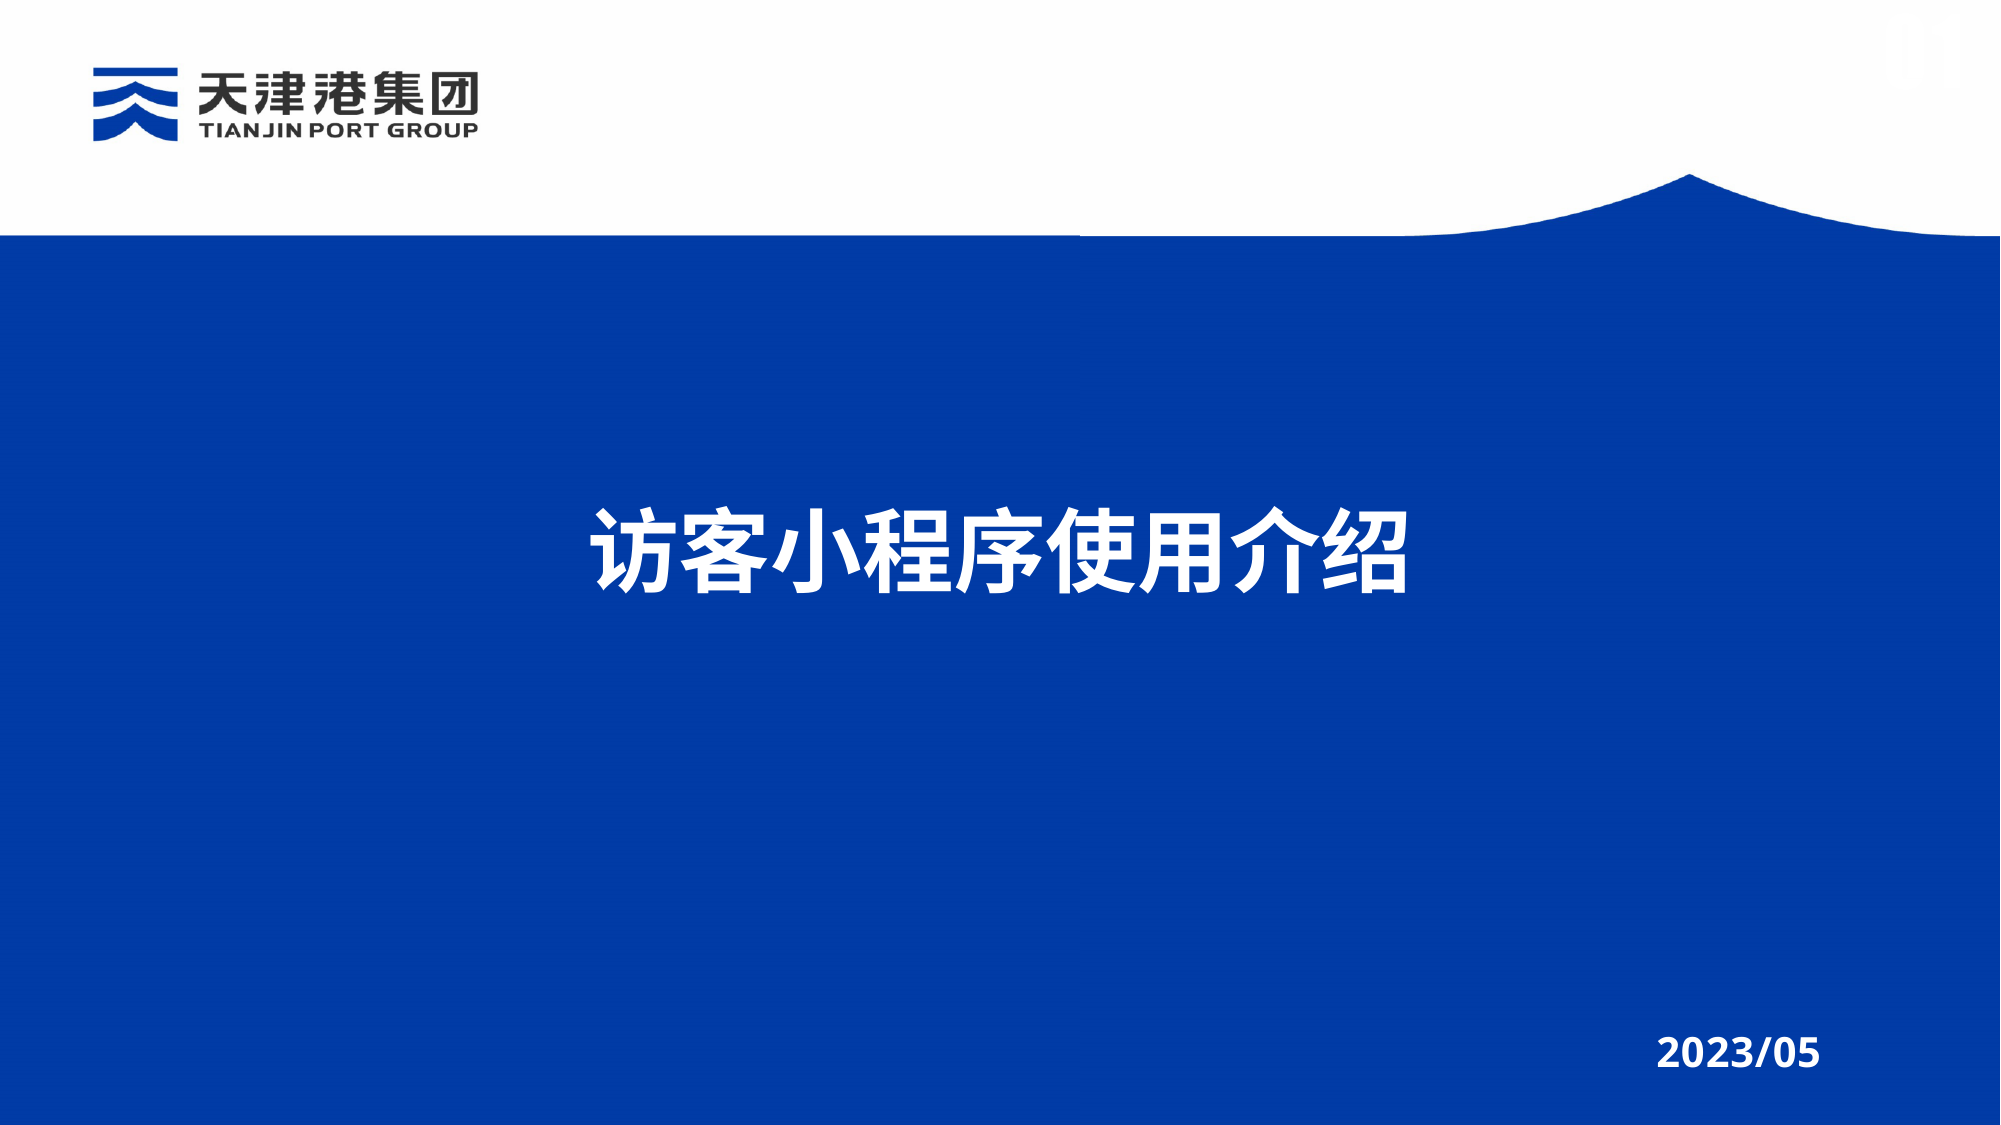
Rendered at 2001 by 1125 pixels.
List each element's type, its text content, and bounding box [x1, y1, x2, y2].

text_box 2023/05 [1654, 1023, 1838, 1077]
title 访客小程序使用介绍 [210, 491, 1788, 682]
picture [0, 0, 2000, 1125]
